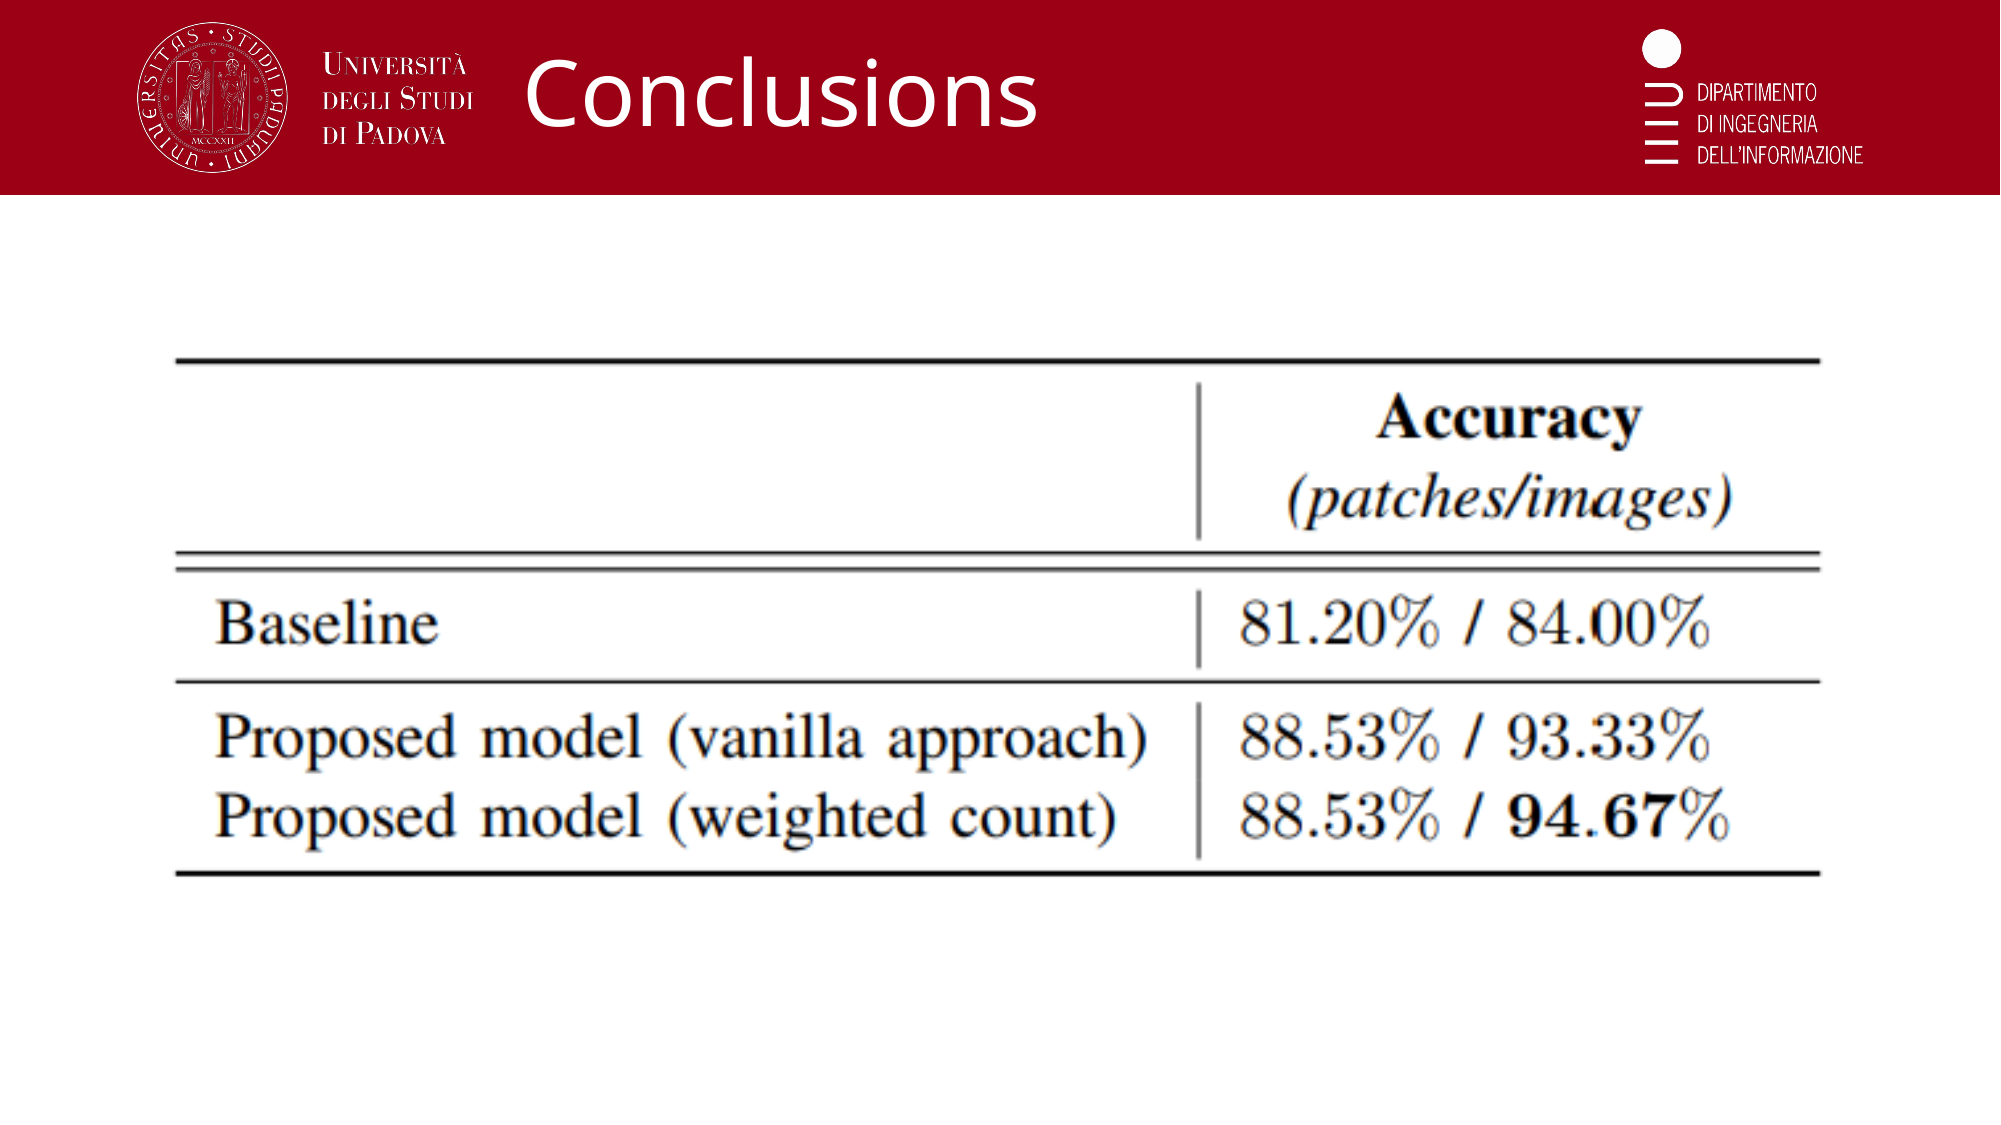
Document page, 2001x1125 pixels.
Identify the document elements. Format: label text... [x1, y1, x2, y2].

picture [137, 22, 473, 173]
title Conclusions [507, 21, 1564, 172]
picture [116, 301, 1884, 930]
picture [1642, 29, 1863, 164]
